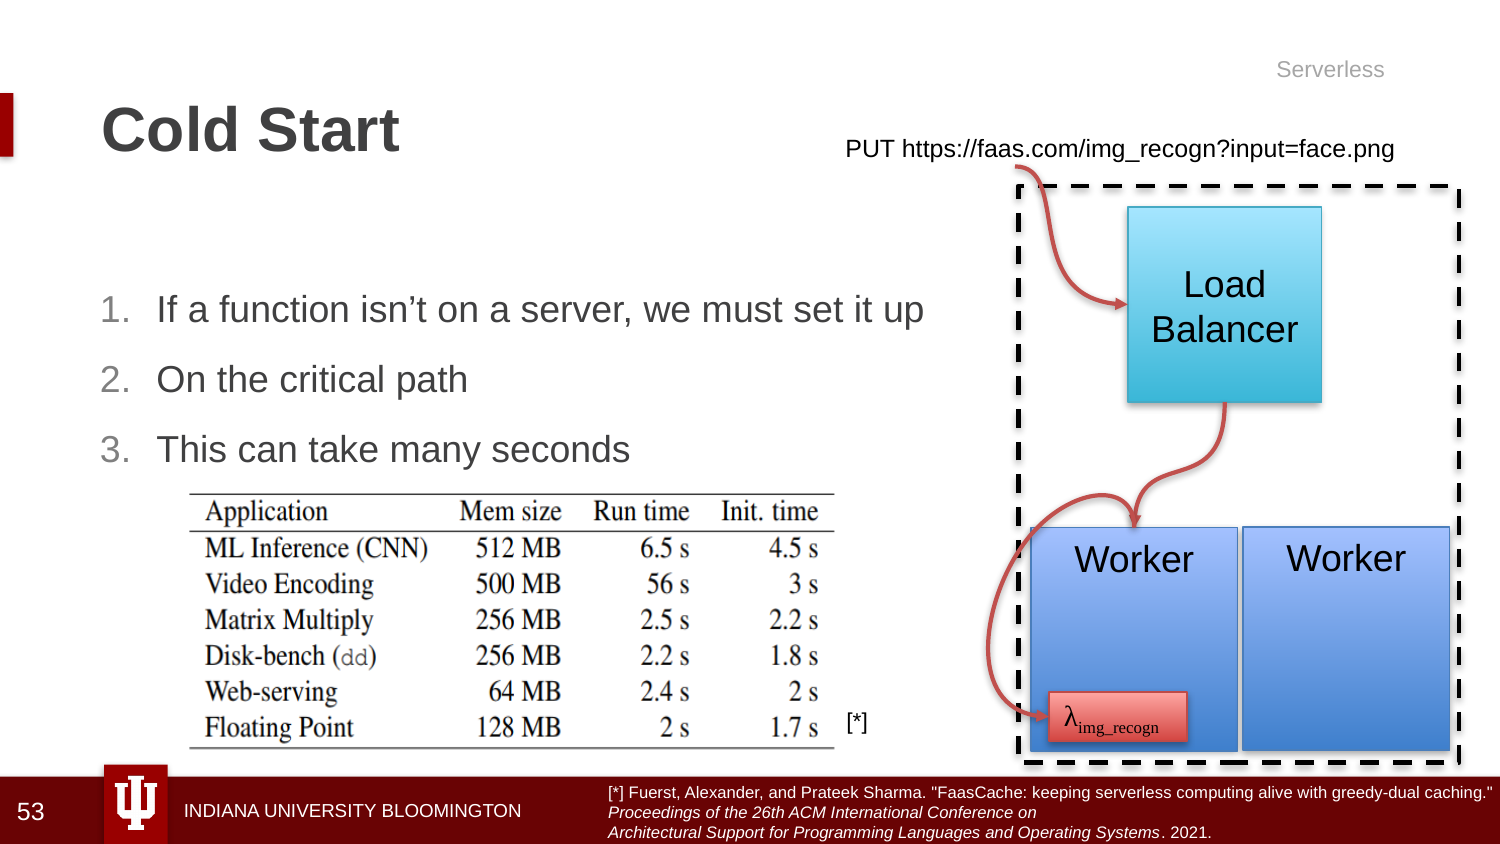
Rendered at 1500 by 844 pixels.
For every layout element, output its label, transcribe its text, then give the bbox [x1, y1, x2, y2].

text_box Worker [1242, 526, 1450, 751]
list If a function isn’t on a server, we must set it up On the critical path This can take many seconds [85, 277, 1013, 739]
slide_number 53 [1, 787, 89, 833]
text_box Load Balancer [1127, 206, 1322, 403]
text_box [1018, 185, 1460, 763]
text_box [996, 579, 1187, 666]
text_box λimg_recogn [1048, 691, 1188, 742]
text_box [179, 481, 890, 761]
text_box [1002, 178, 1141, 293]
list Serverless [792, 46, 1400, 89]
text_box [1116, 419, 1243, 511]
text_box PUT https://faas.com/img_recogn?input=face.png [830, 124, 1412, 170]
text_box Worker [1030, 527, 1238, 752]
title Cold Start [86, 69, 1400, 184]
text_box [*] Fuerst, Alexander, and Prateek Sharma. "FaasCache: keeping serverless computing alive with greedy-dual caching." Proceedings of the 26th ACM International Conference on Architectural Support for Programming Languages and Operating Systems. 2021. [593, 774, 1500, 844]
